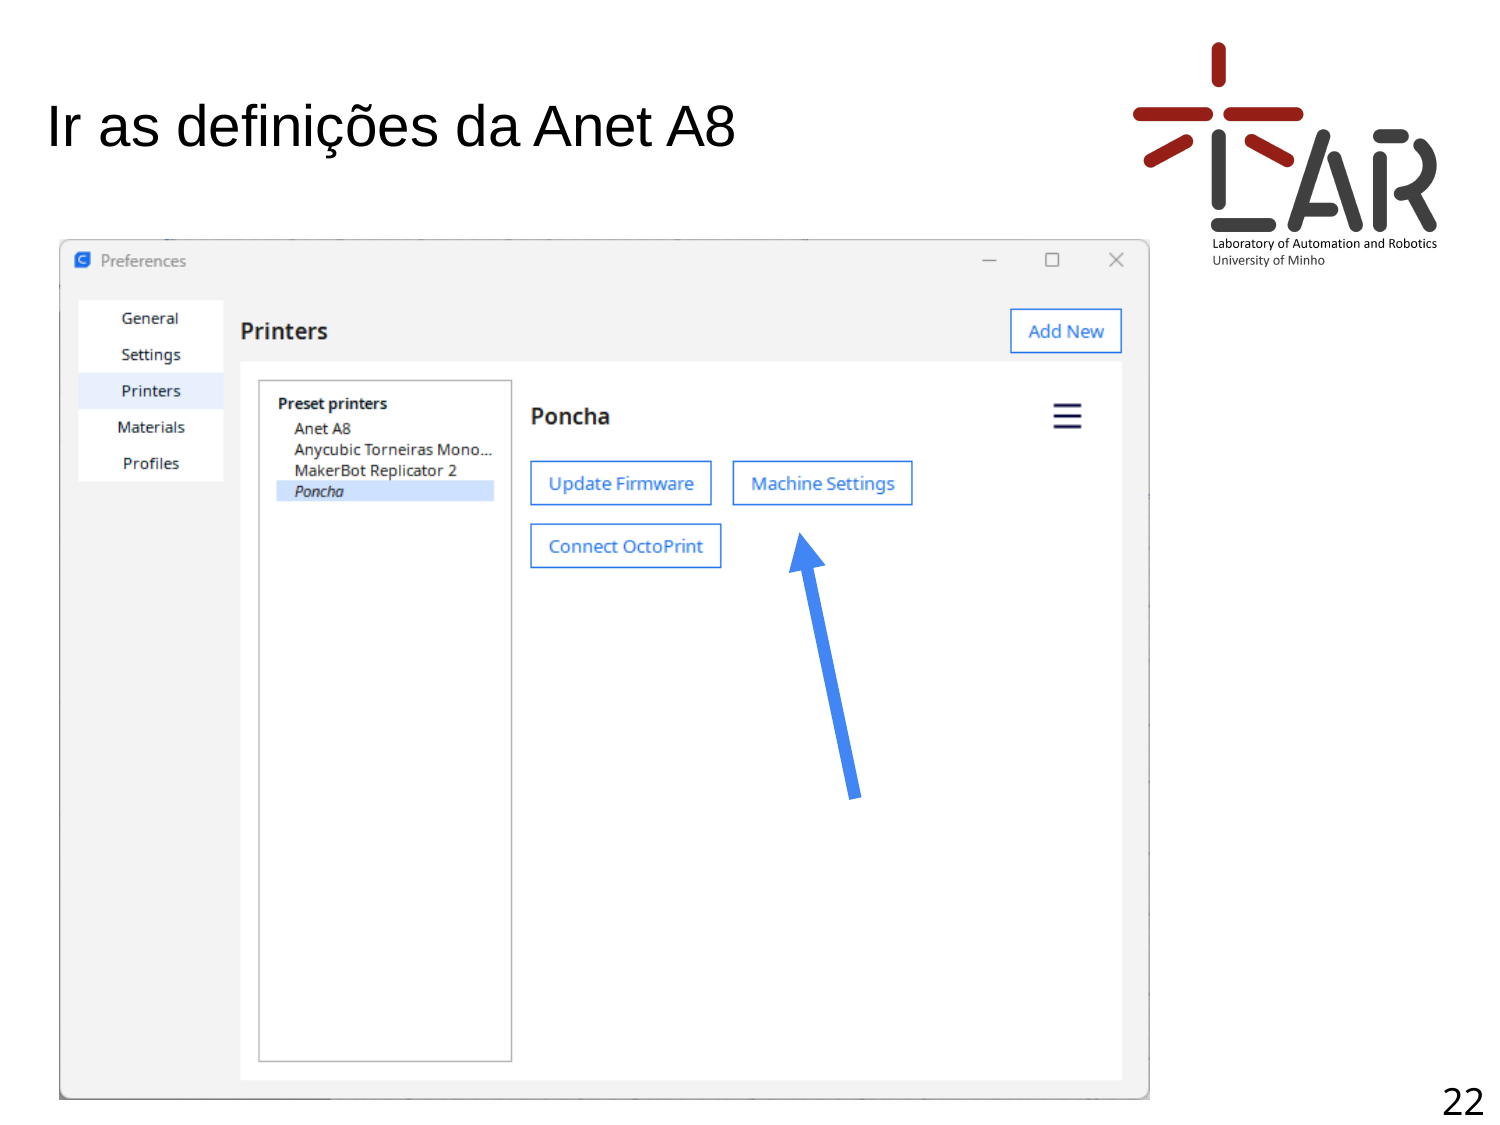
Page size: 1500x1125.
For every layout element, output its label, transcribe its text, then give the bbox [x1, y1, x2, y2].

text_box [799, 532, 856, 799]
slide_number 22 [1149, 1070, 1500, 1125]
picture [59, 42, 1437, 1101]
title Ir as definições da Anet A8 [31, 24, 800, 222]
